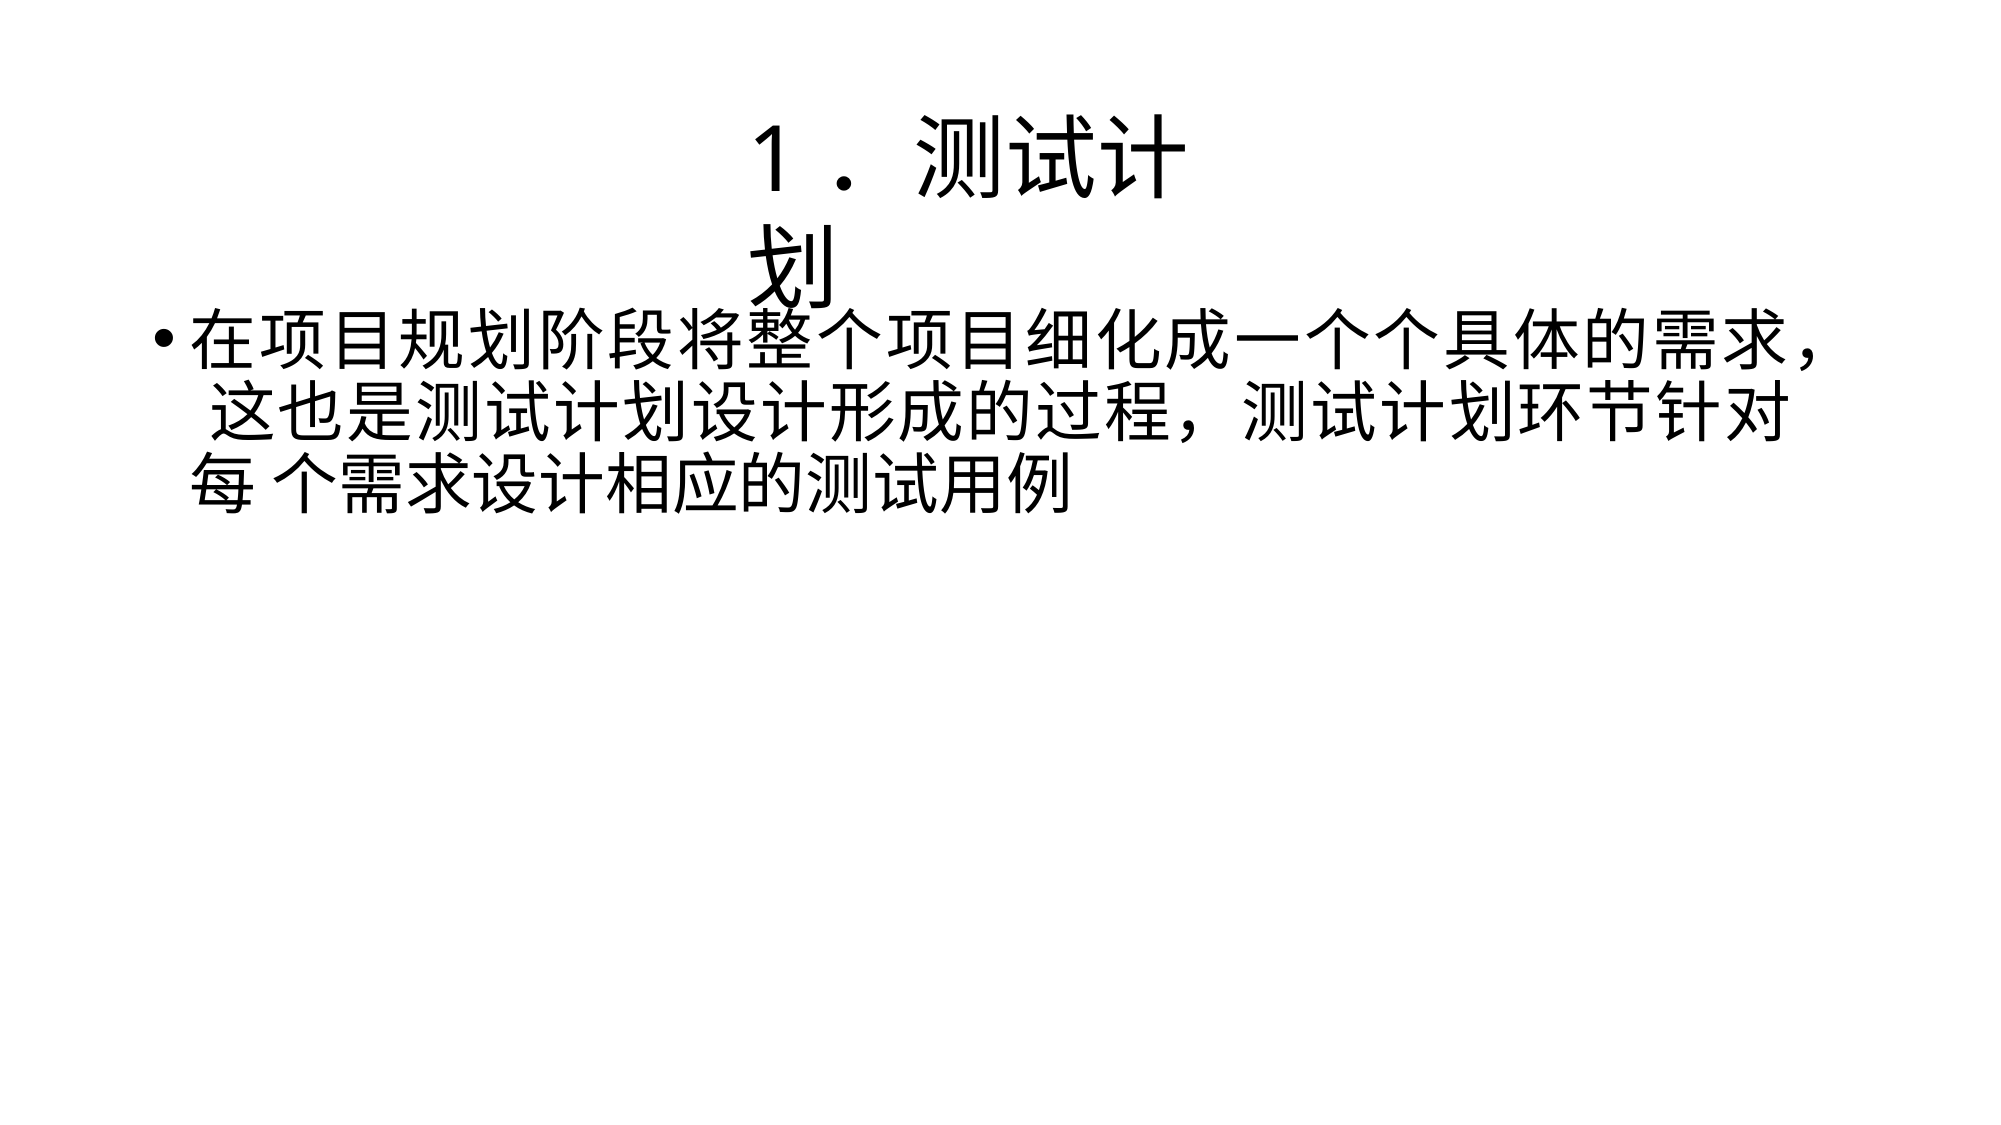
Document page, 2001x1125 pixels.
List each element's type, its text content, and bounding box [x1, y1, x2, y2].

title 1．测试计划 [745, 97, 1255, 294]
text_box 在项目规划阶段将整个项目细化成一个个具体的需求， 这也是测试计划设计形成的过程，测试计划环节针对每 个需求设计相应的测试用例 [150, 294, 1793, 522]
